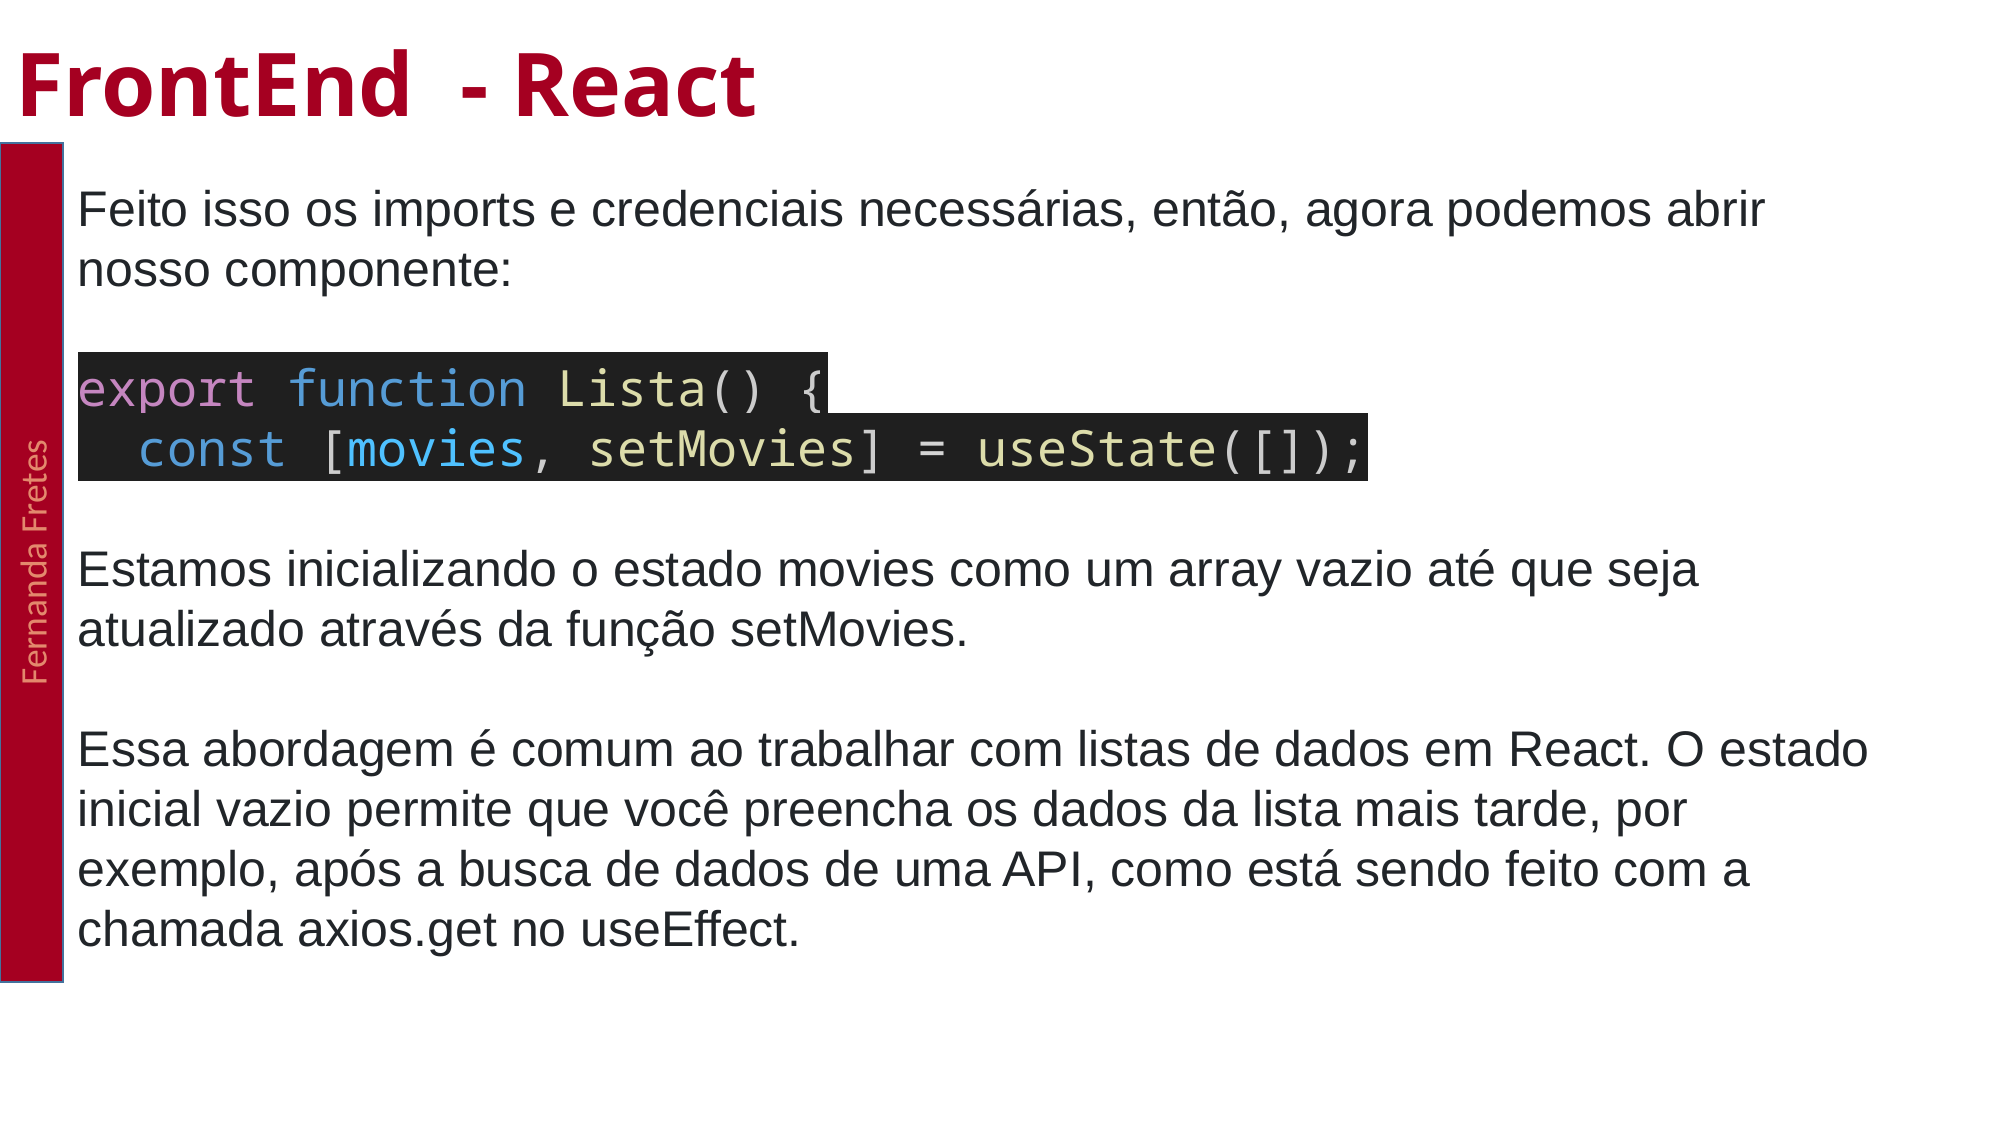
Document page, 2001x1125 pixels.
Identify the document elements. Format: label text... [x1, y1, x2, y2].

text_box Feito isso os imports e credenciais necessárias, então, agora podemos abrir nosso componente: export function Lista() { const [movies, setMovies] = useState([]); Estamos inicializando o estado movies como um array vazio até que seja atualizado através da função setMovies. Essa abordagem é comum ao trabalhar com listas de dados em React. O estado inicial vazio permite que você preencha os dados da lista mais tarde, por exemplo, após a busca de dados de uma API, como está sendo feito com a chamada axios.get no useEffect. [63, 168, 1901, 1024]
text_box Fernanda Fretes [0, 143, 64, 983]
text_box FrontEnd - React [0, 32, 1725, 143]
